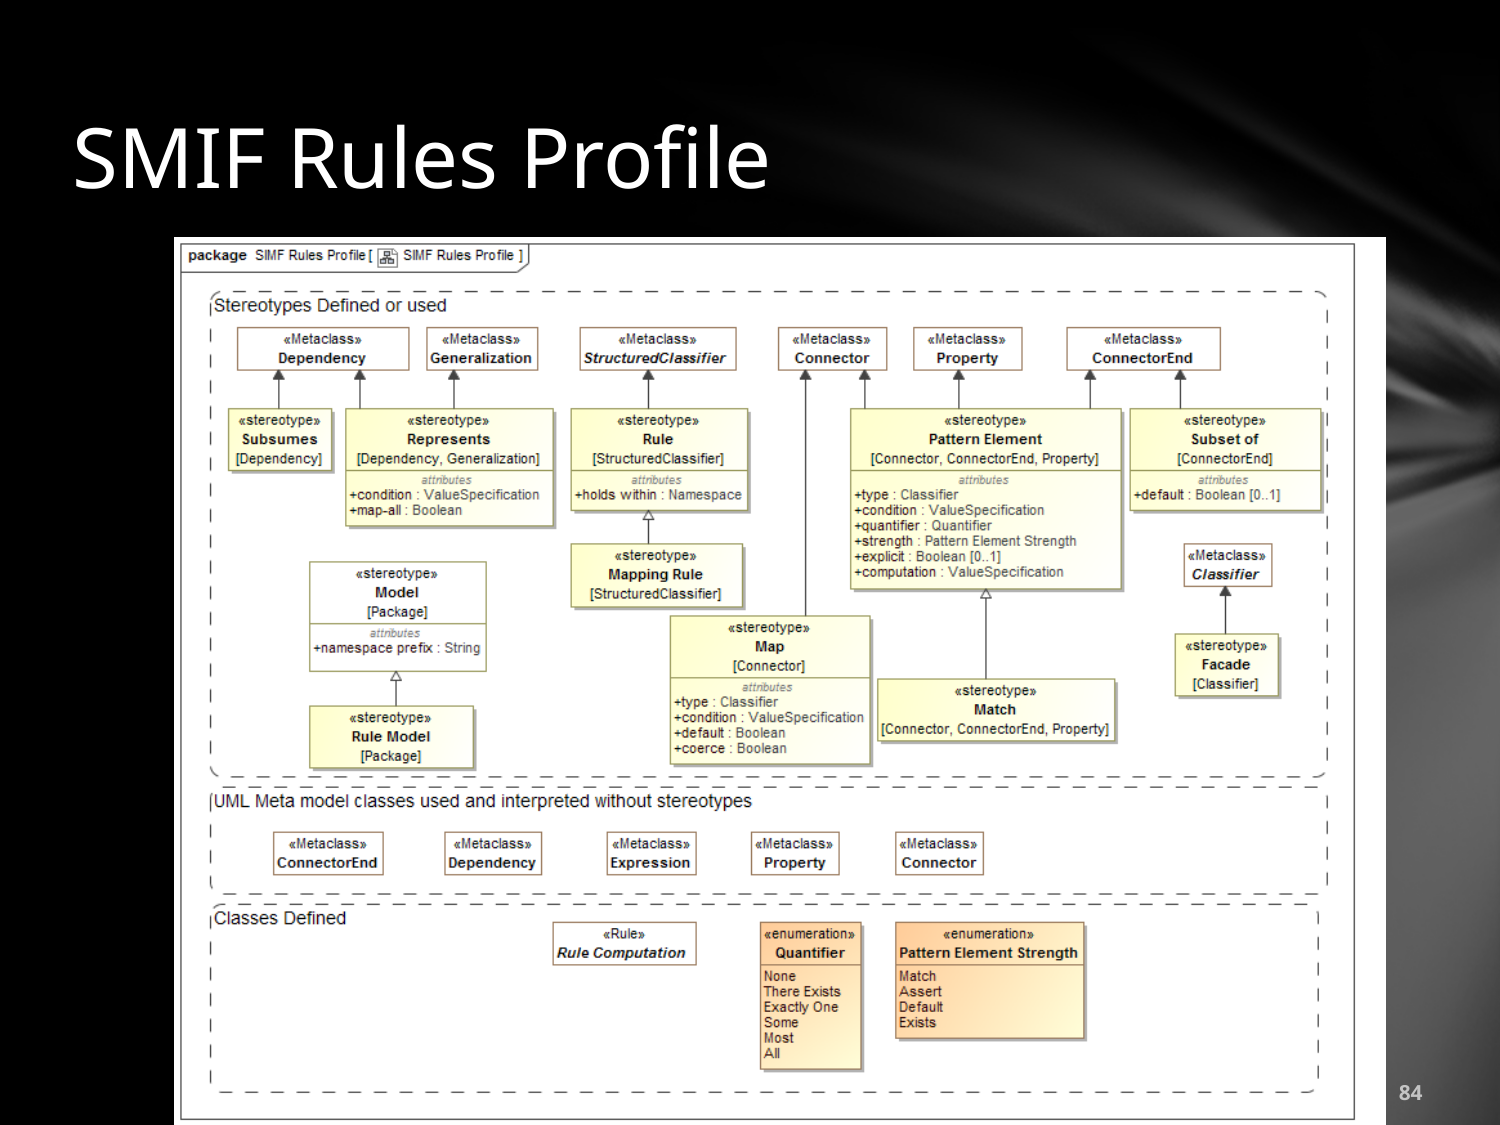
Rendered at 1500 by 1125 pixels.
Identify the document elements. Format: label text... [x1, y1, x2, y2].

picture [174, 237, 1386, 1125]
slide_number 84 [1392, 1073, 1438, 1115]
title SMIF Rules Profile [57, 37, 1318, 213]
